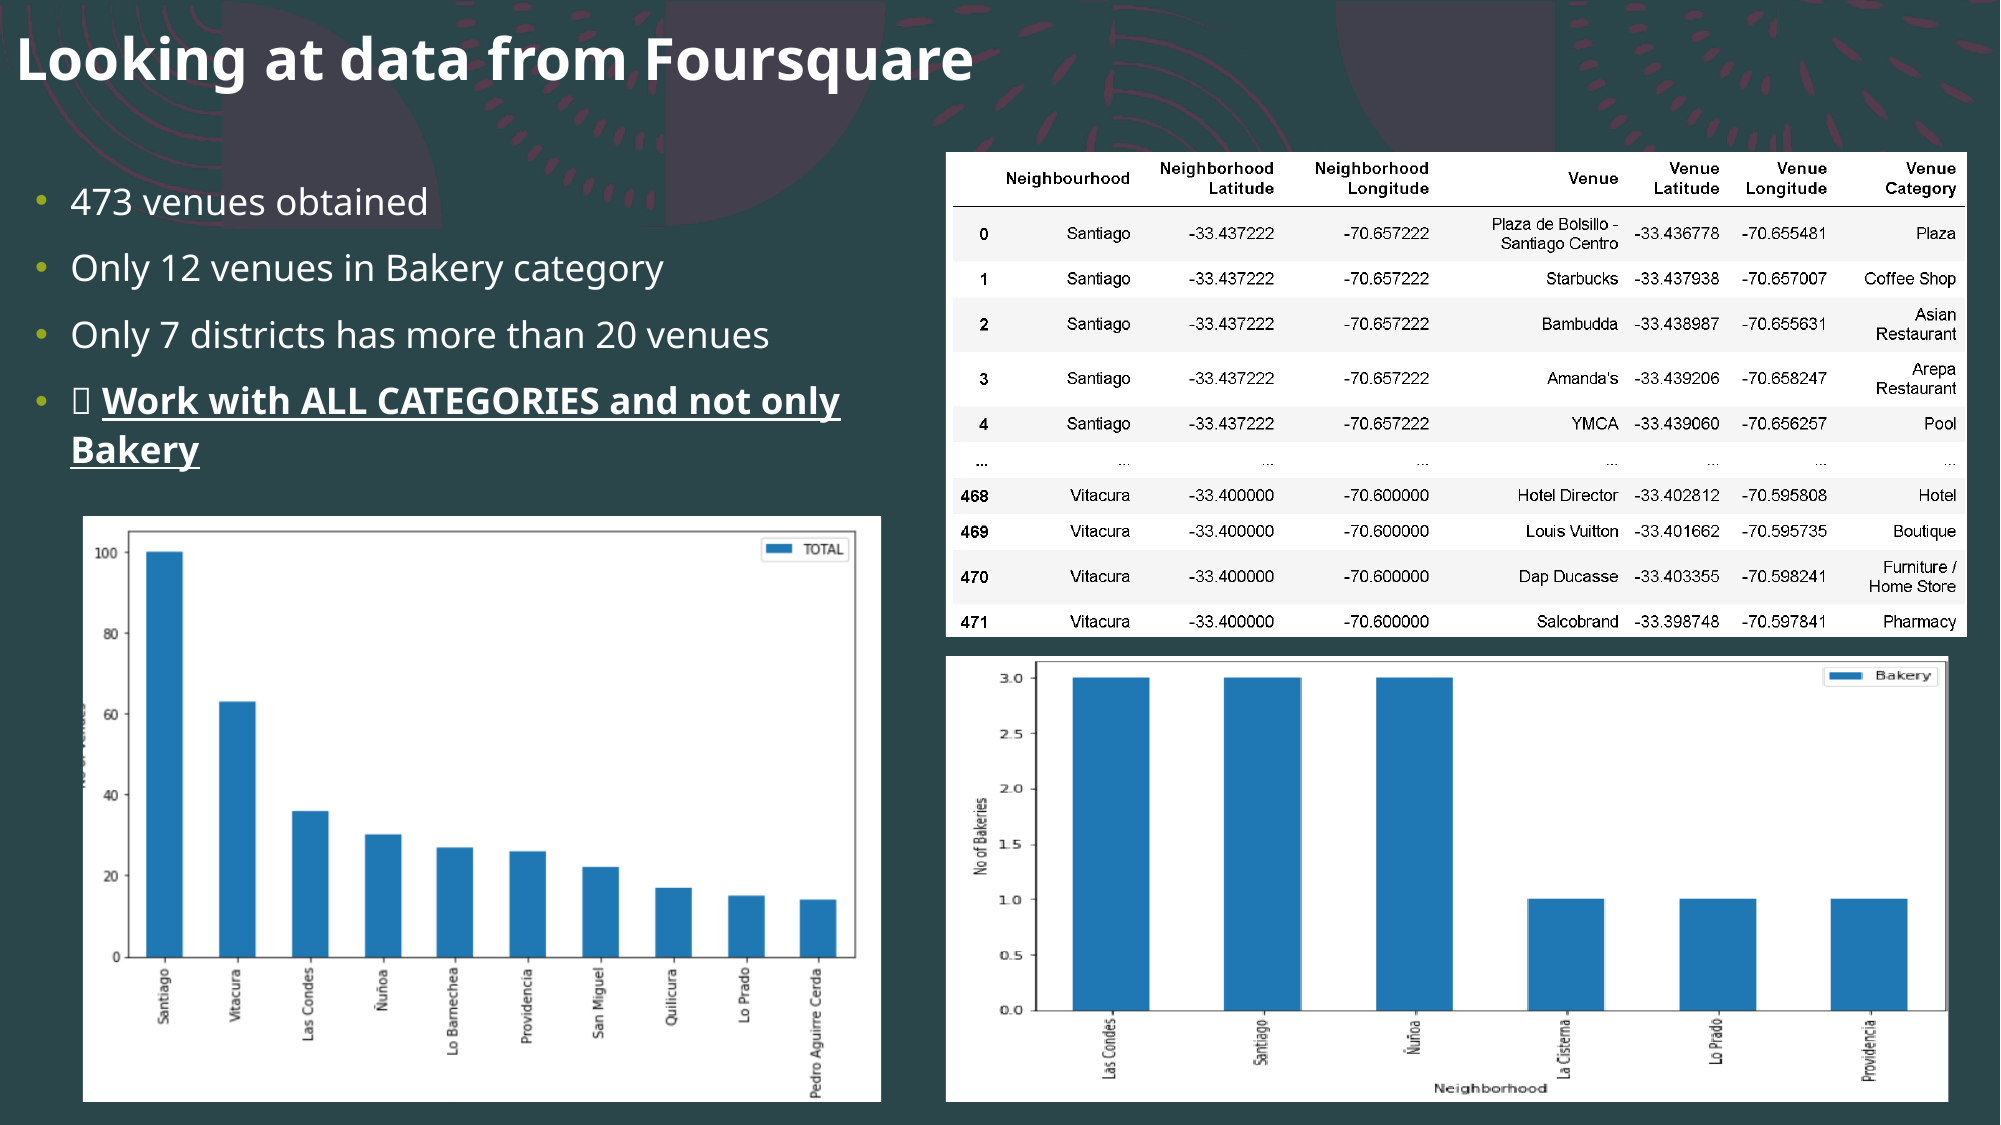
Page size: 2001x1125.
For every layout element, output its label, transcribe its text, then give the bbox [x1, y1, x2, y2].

picture [945, 656, 1949, 1102]
list 473 venues obtained Only 12 venues in Bakery category Only 7 districts has more than 20 venues  Work with ALL CATEGORIES and not only Bakery [19, 166, 927, 479]
picture [945, 152, 1967, 637]
title Looking at data from Foursquare [0, 0, 1725, 116]
picture [82, 516, 882, 1102]
